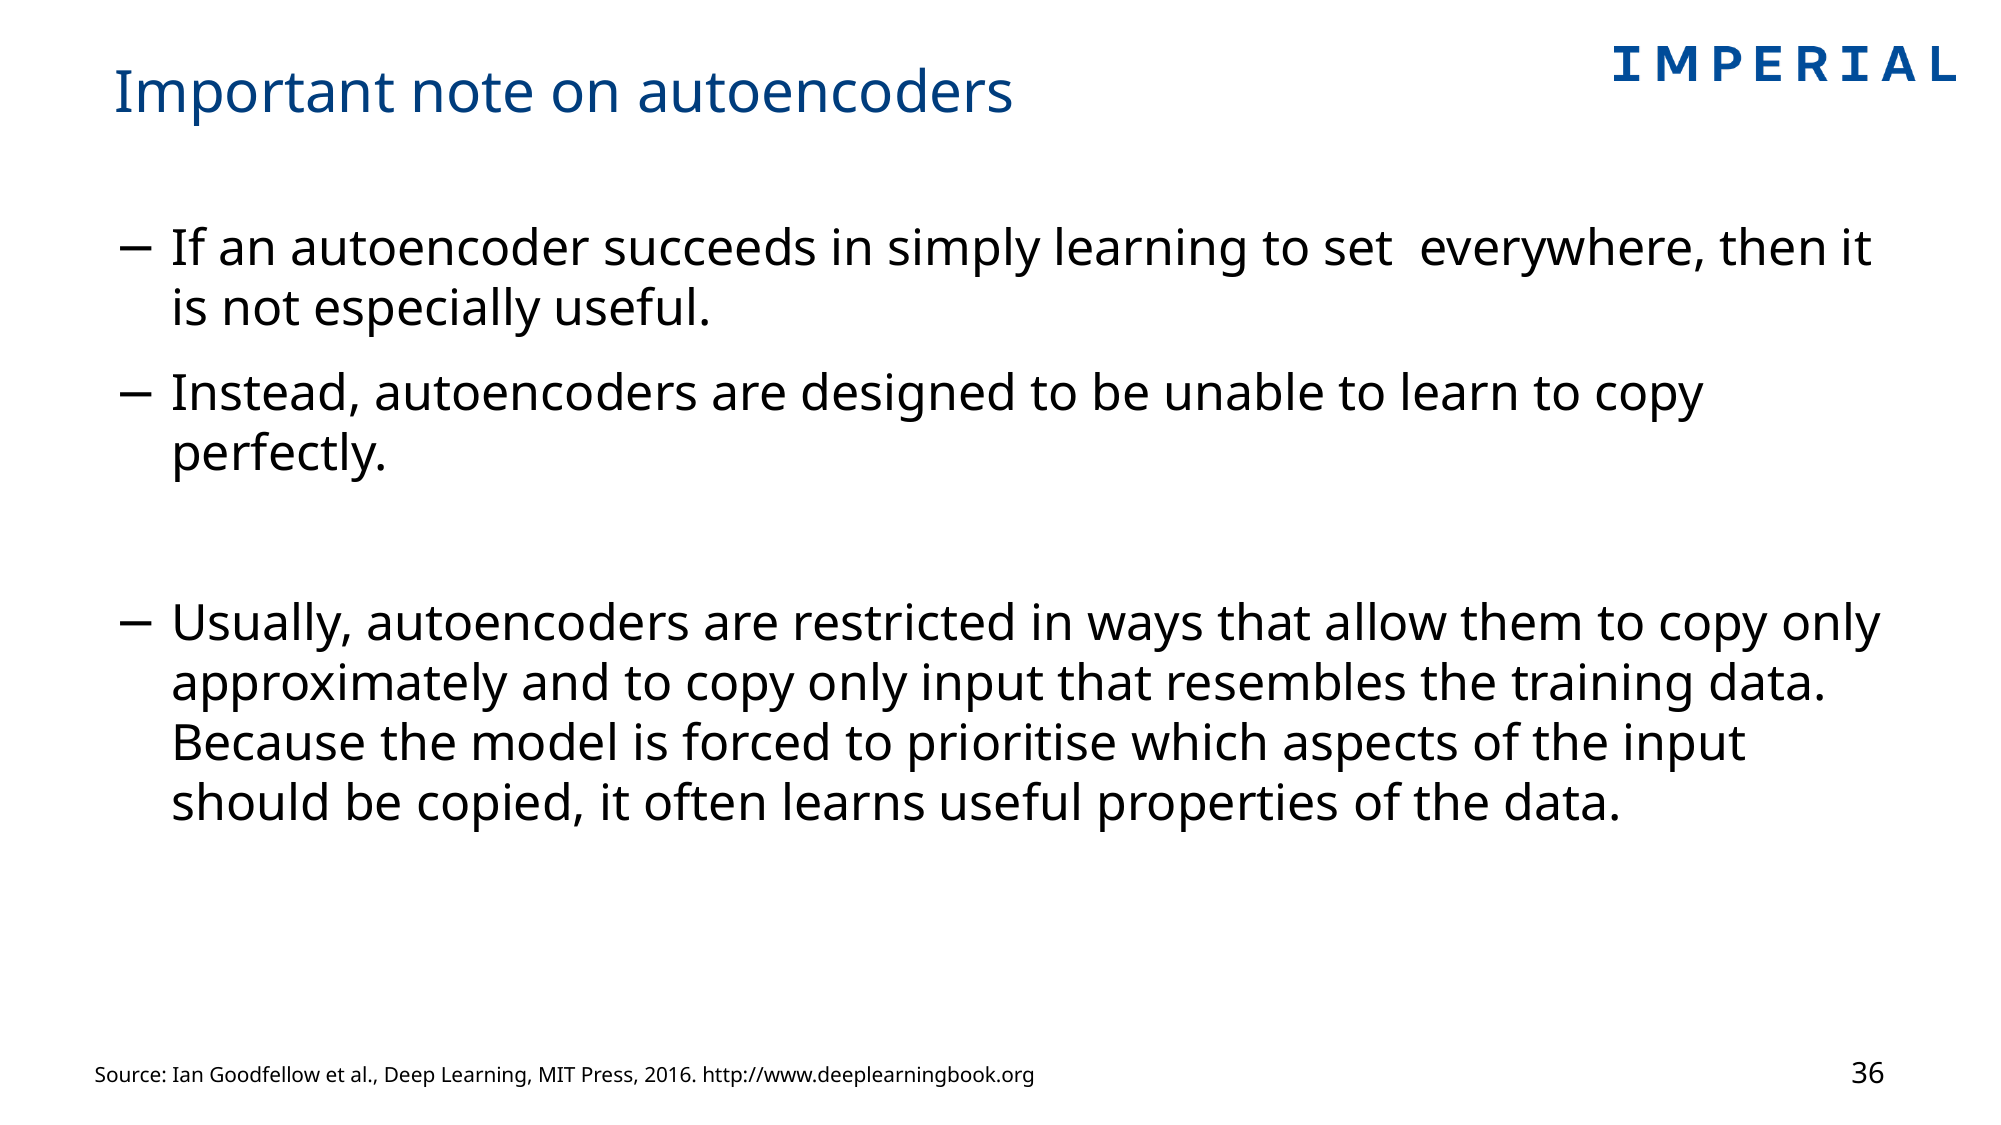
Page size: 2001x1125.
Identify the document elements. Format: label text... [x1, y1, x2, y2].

title Important note on autoencoders [99, 0, 1900, 184]
picture [1900, 46, 1956, 81]
text_box Source: Ian Goodfellow et al., Deep Learning, MIT Press, 2016. http://www.deeplearningbook.org [79, 1054, 1050, 1095]
slide_number 36 [1433, 1046, 1901, 1103]
